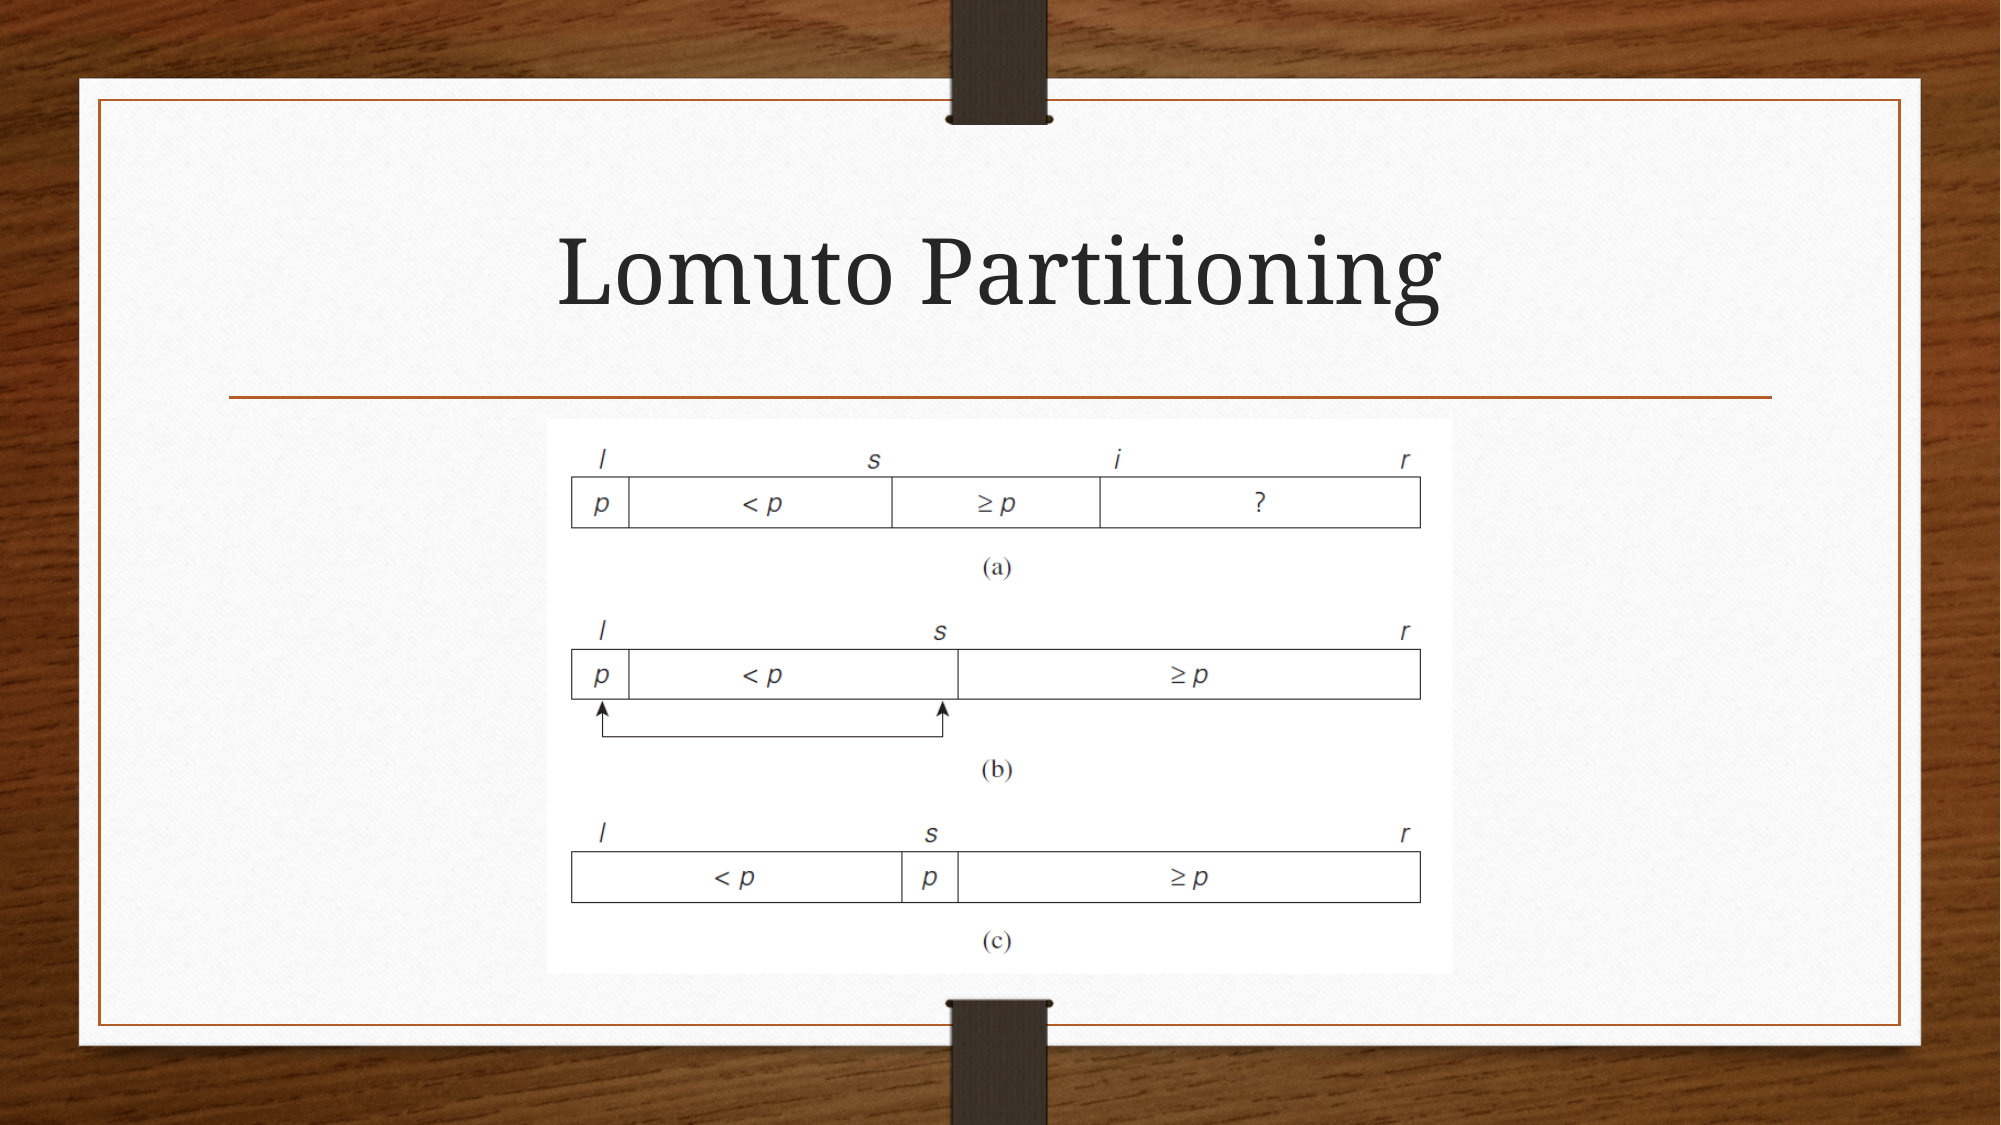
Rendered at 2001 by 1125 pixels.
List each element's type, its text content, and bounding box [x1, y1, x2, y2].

picture [101, 0, 2001, 1125]
title Lomuto Partitioning [212, 161, 1788, 375]
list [546, 418, 1453, 974]
picture [0, 0, 948, 1125]
